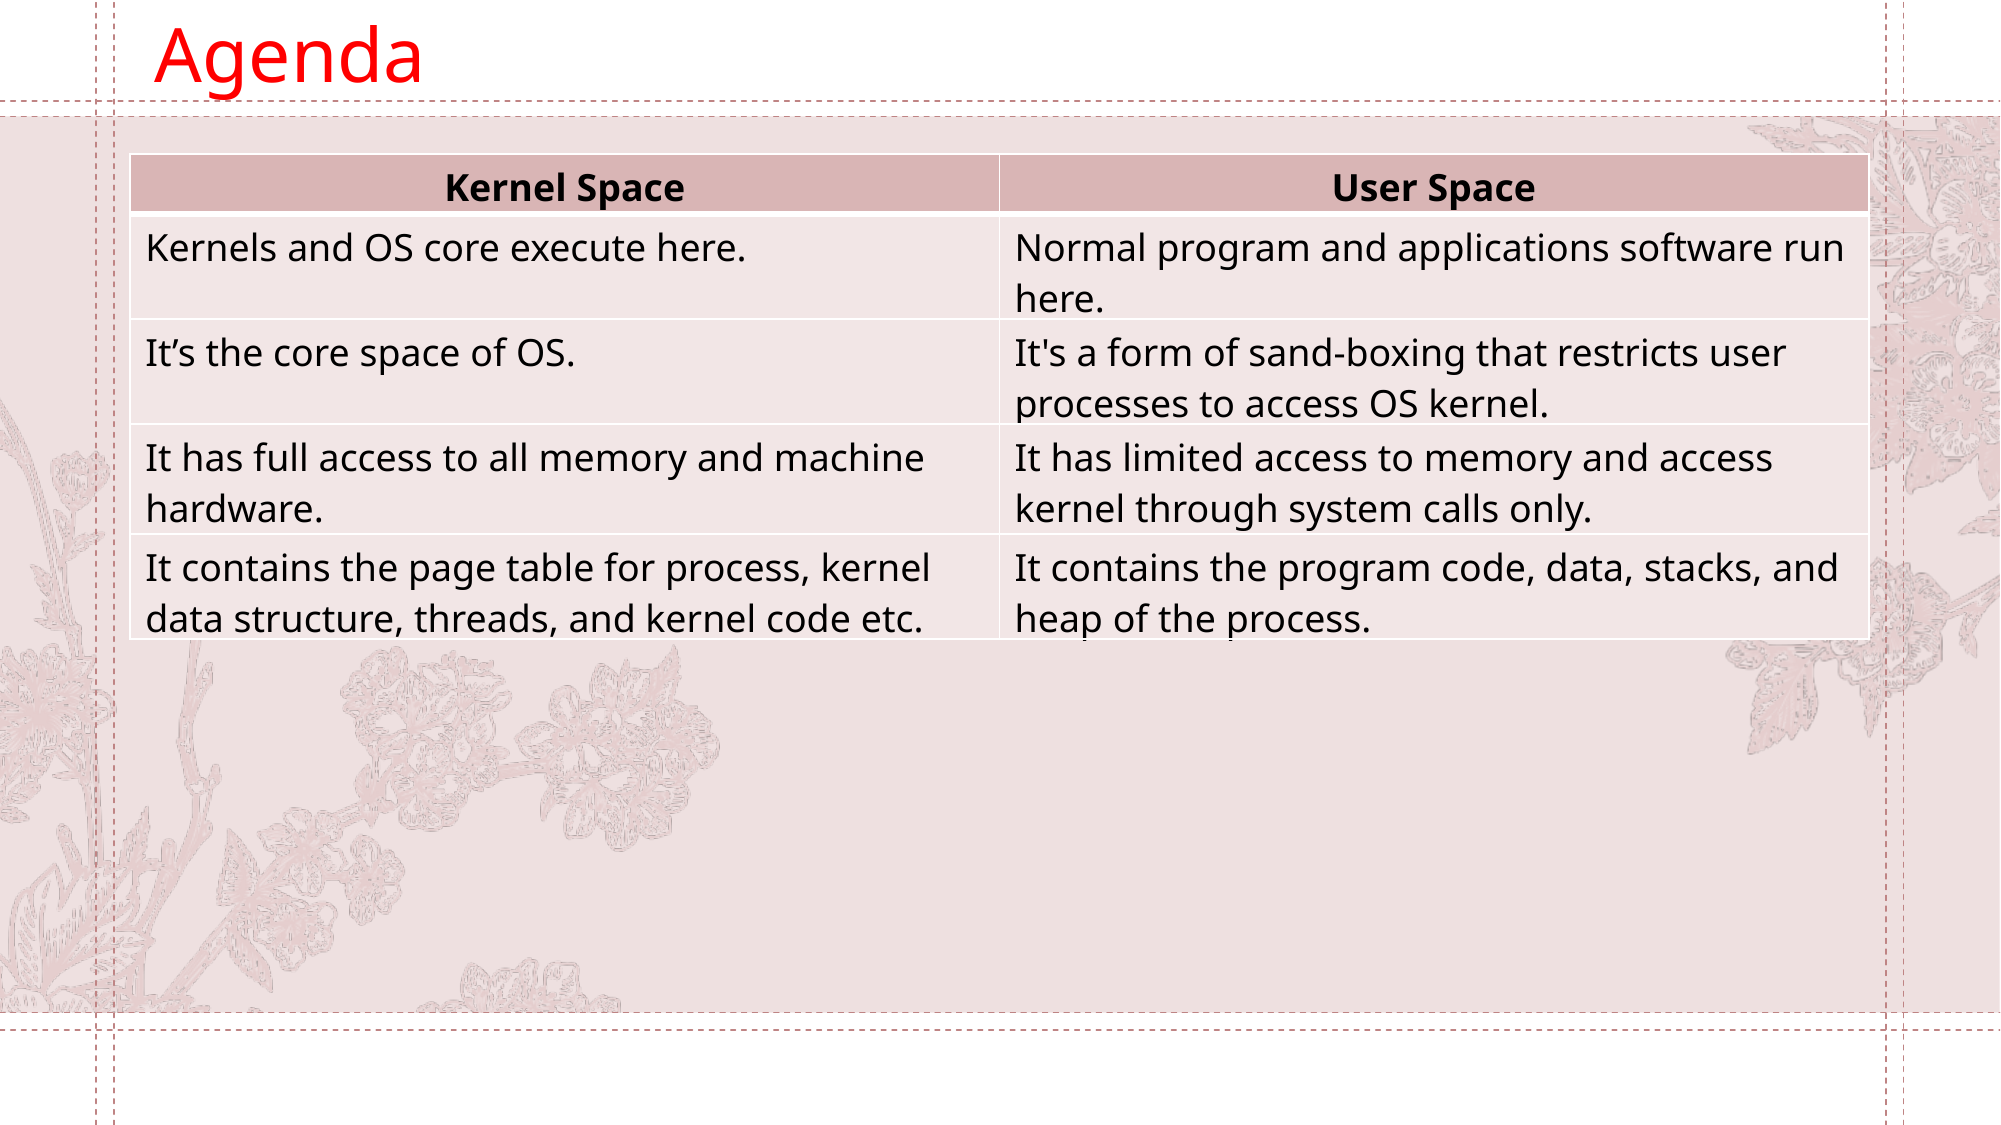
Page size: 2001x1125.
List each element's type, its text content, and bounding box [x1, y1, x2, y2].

picture [1240, 116, 2000, 873]
table_cell It has limited access to memory and access kernel through system calls only. [1000, 425, 1868, 533]
table_cell It’s the core space of OS. [131, 320, 999, 423]
table_cell It contains the page table for process, kernel data structure, threads, and kernel code etc. [131, 535, 999, 638]
table_cell Kernels and OS core execute here. [131, 217, 999, 318]
text_box Agenda [139, 0, 1141, 105]
table_header User Space [1000, 155, 1868, 211]
picture [0, 297, 778, 1013]
table_cell It contains the program code, data, stacks, and heap of the process. [1000, 535, 1868, 638]
table_cell It's a form of sand-boxing that restricts user processes to access OS kernel. [1000, 320, 1868, 423]
table_cell Normal program and applications software run here. [1000, 217, 1868, 318]
table_header Kernel Space [131, 155, 999, 211]
table_cell It has full access to all memory and machine hardware. [131, 425, 999, 533]
